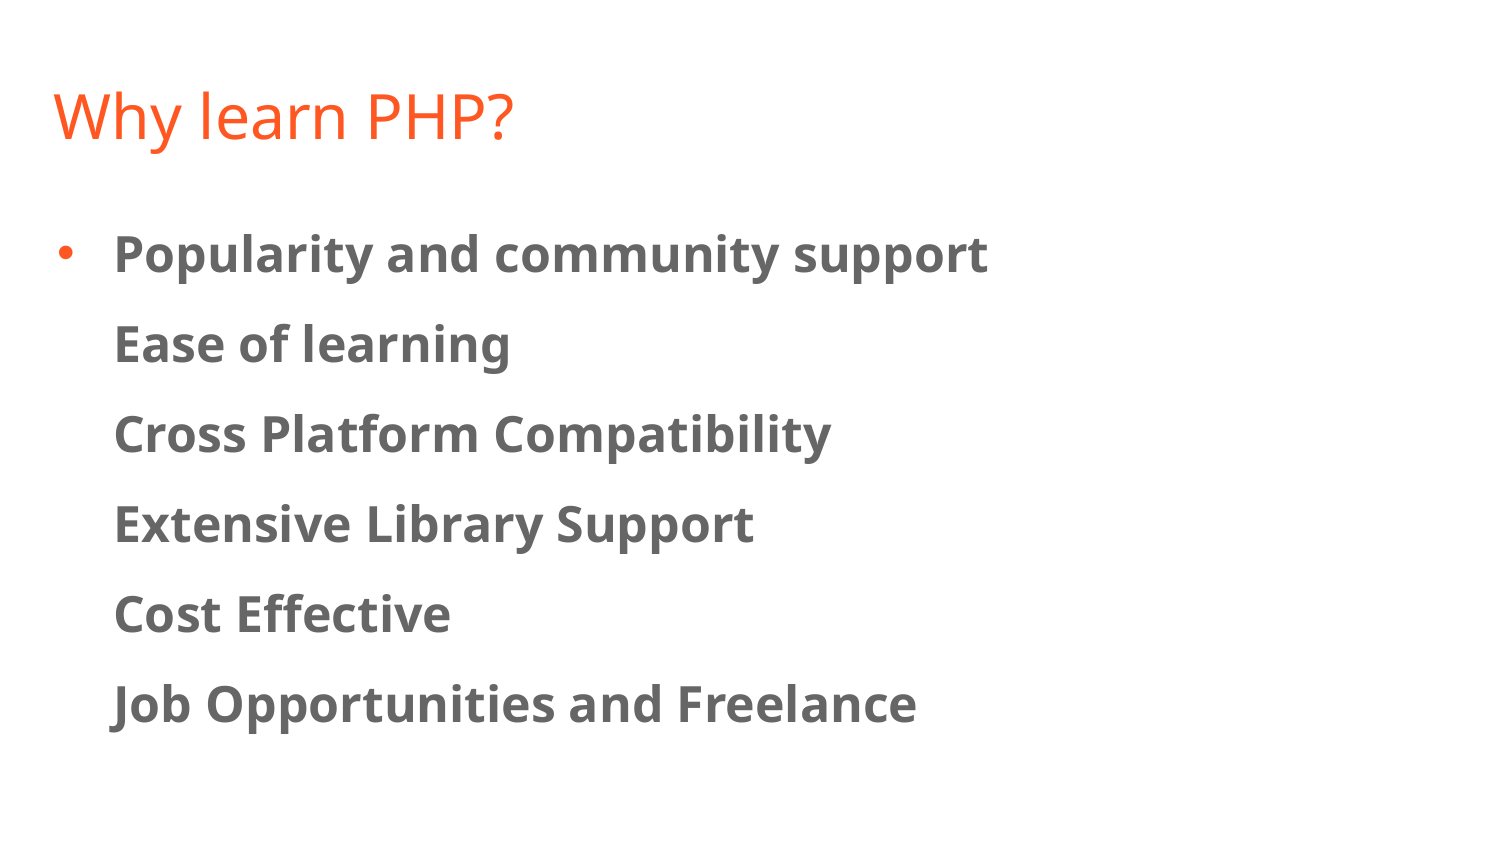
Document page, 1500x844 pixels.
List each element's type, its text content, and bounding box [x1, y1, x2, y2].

title Popularity and community support Ease of learning Cross Platform Compatibility Extensive Library Support Cost Effective Job Opportunities and Freelance [42, 177, 1443, 715]
title Why learn PHP? [38, 61, 771, 156]
